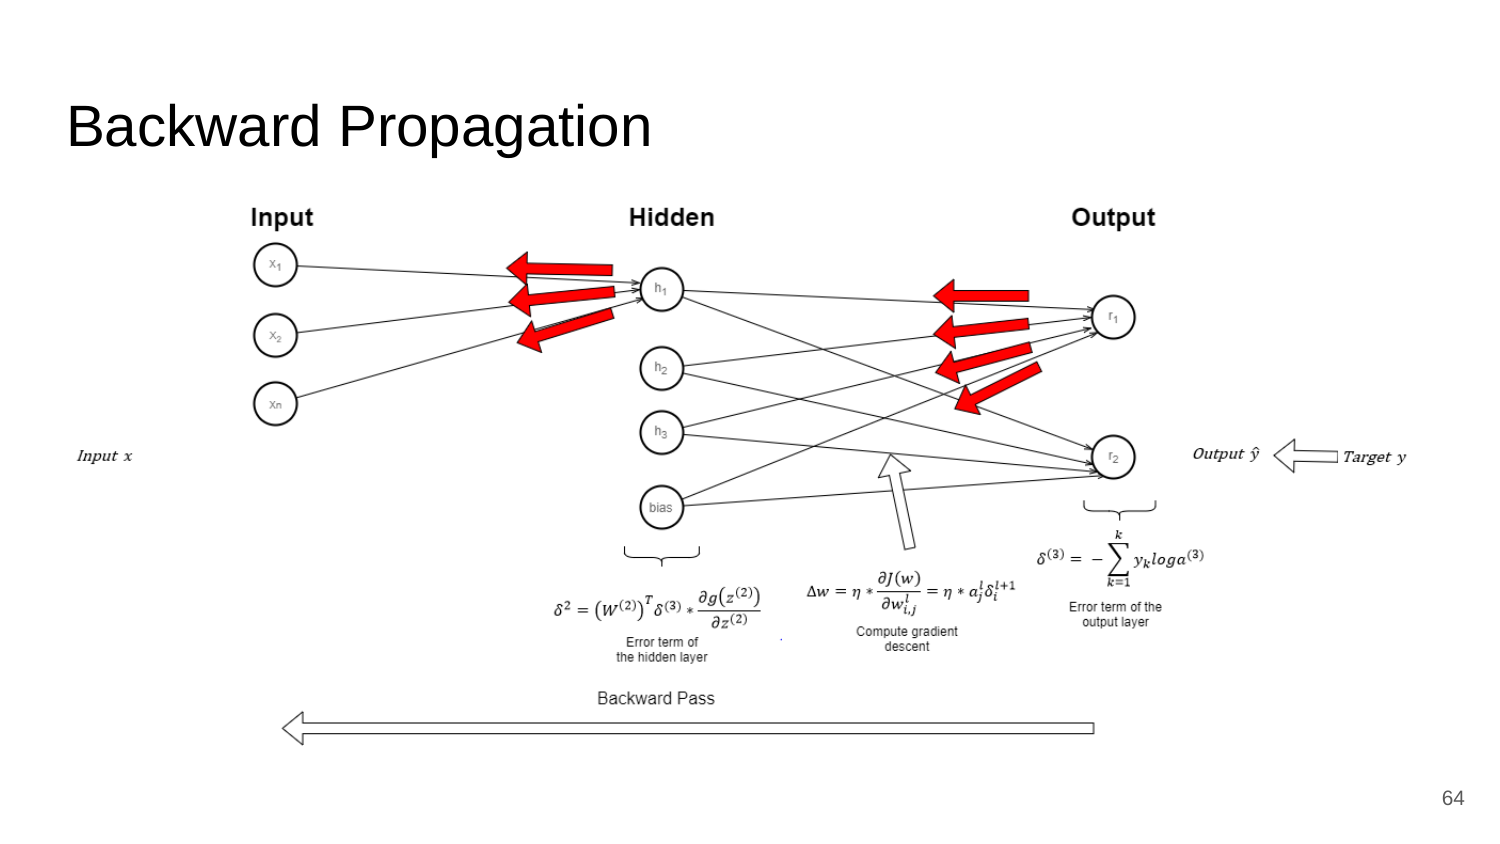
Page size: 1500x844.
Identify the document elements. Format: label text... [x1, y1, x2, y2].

picture [67, 194, 1417, 746]
slide_number 64 [1389, 764, 1480, 830]
title Backward Propagation [51, 72, 1449, 167]
